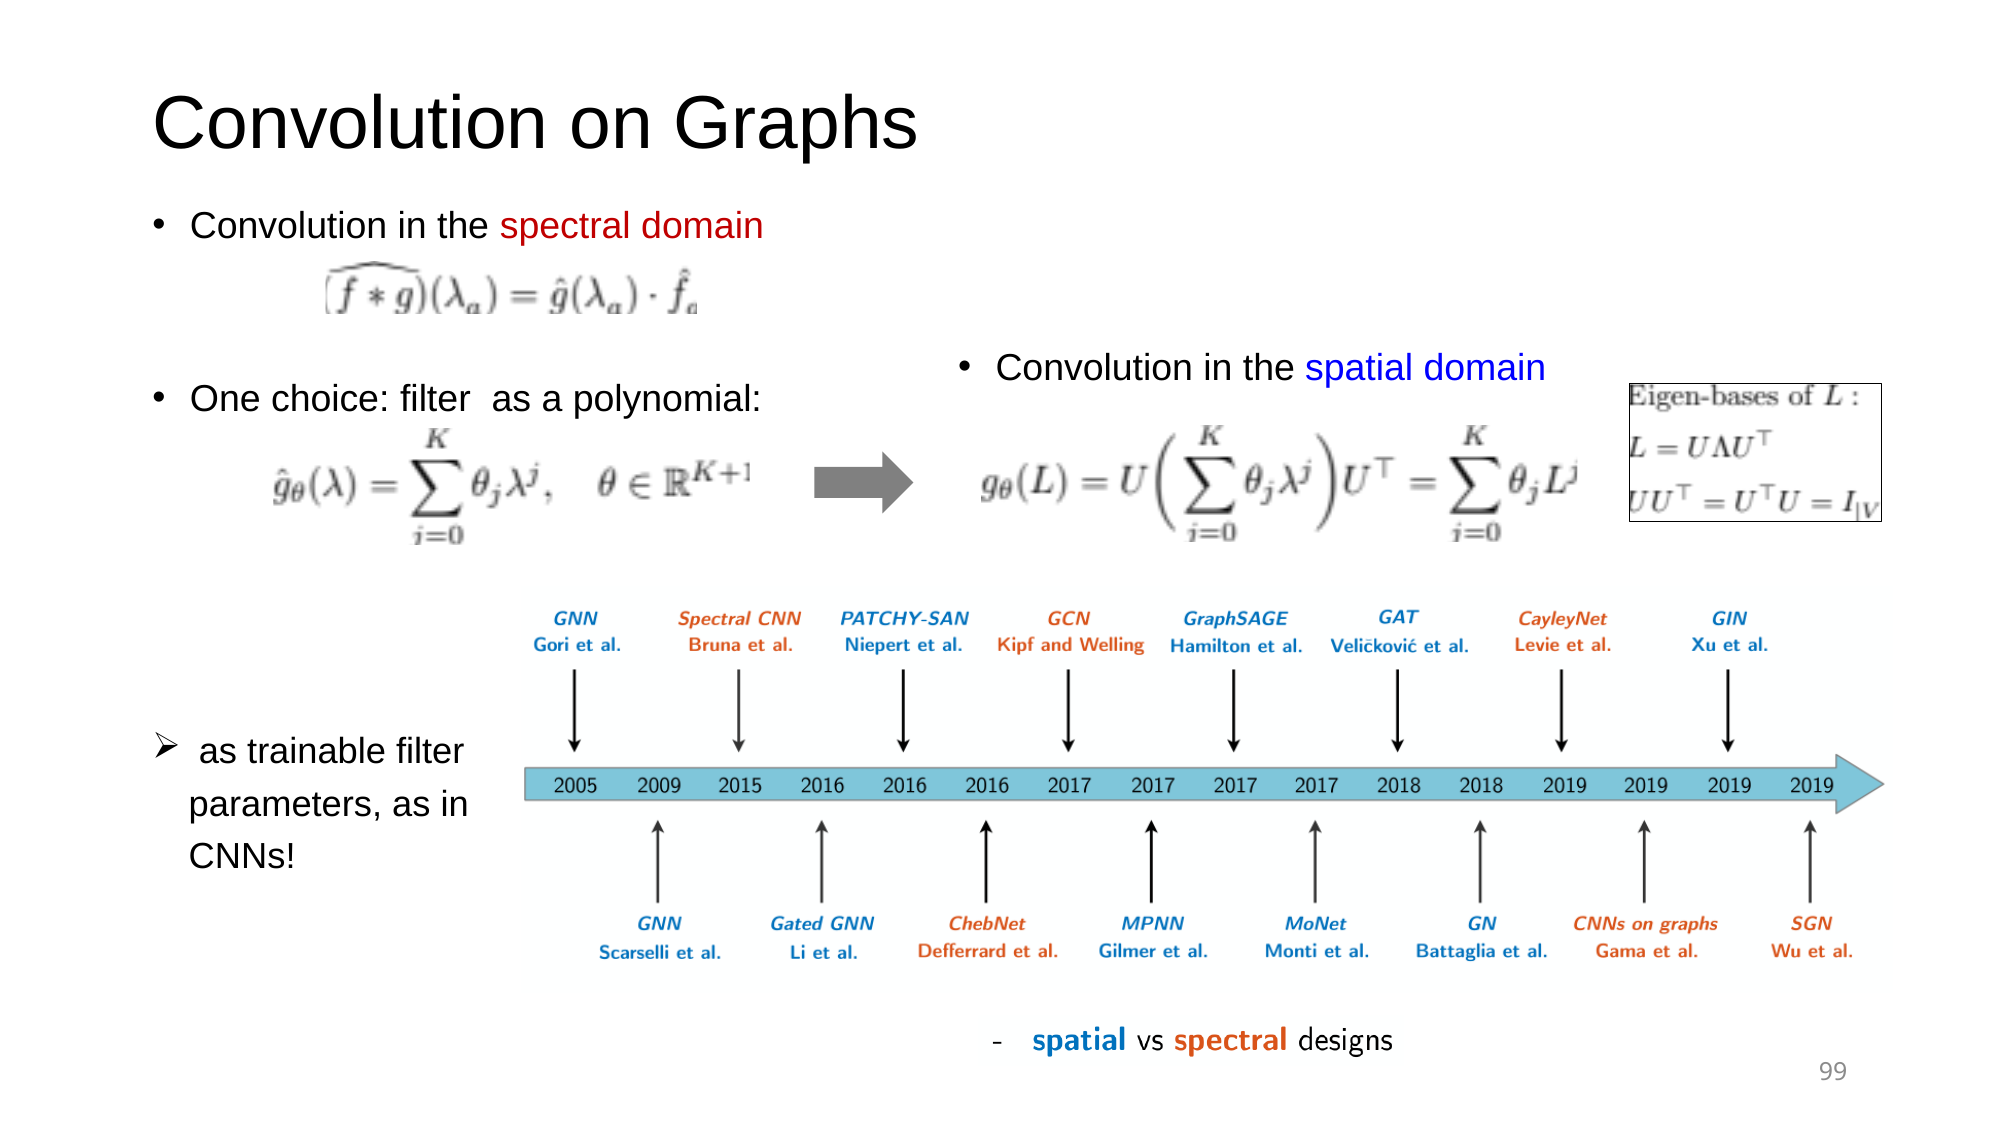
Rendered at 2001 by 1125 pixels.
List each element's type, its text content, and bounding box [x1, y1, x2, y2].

text_box Convolution in the spatial domain [943, 331, 1567, 400]
text_box [813, 448, 915, 516]
picture [273, 428, 750, 545]
picture [1629, 383, 1881, 521]
picture [325, 261, 697, 314]
slide_number 99 [1412, 1066, 1863, 1103]
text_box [521, 586, 1893, 1066]
picture [981, 425, 1578, 542]
title Convolution on Graphs [137, 59, 1863, 189]
